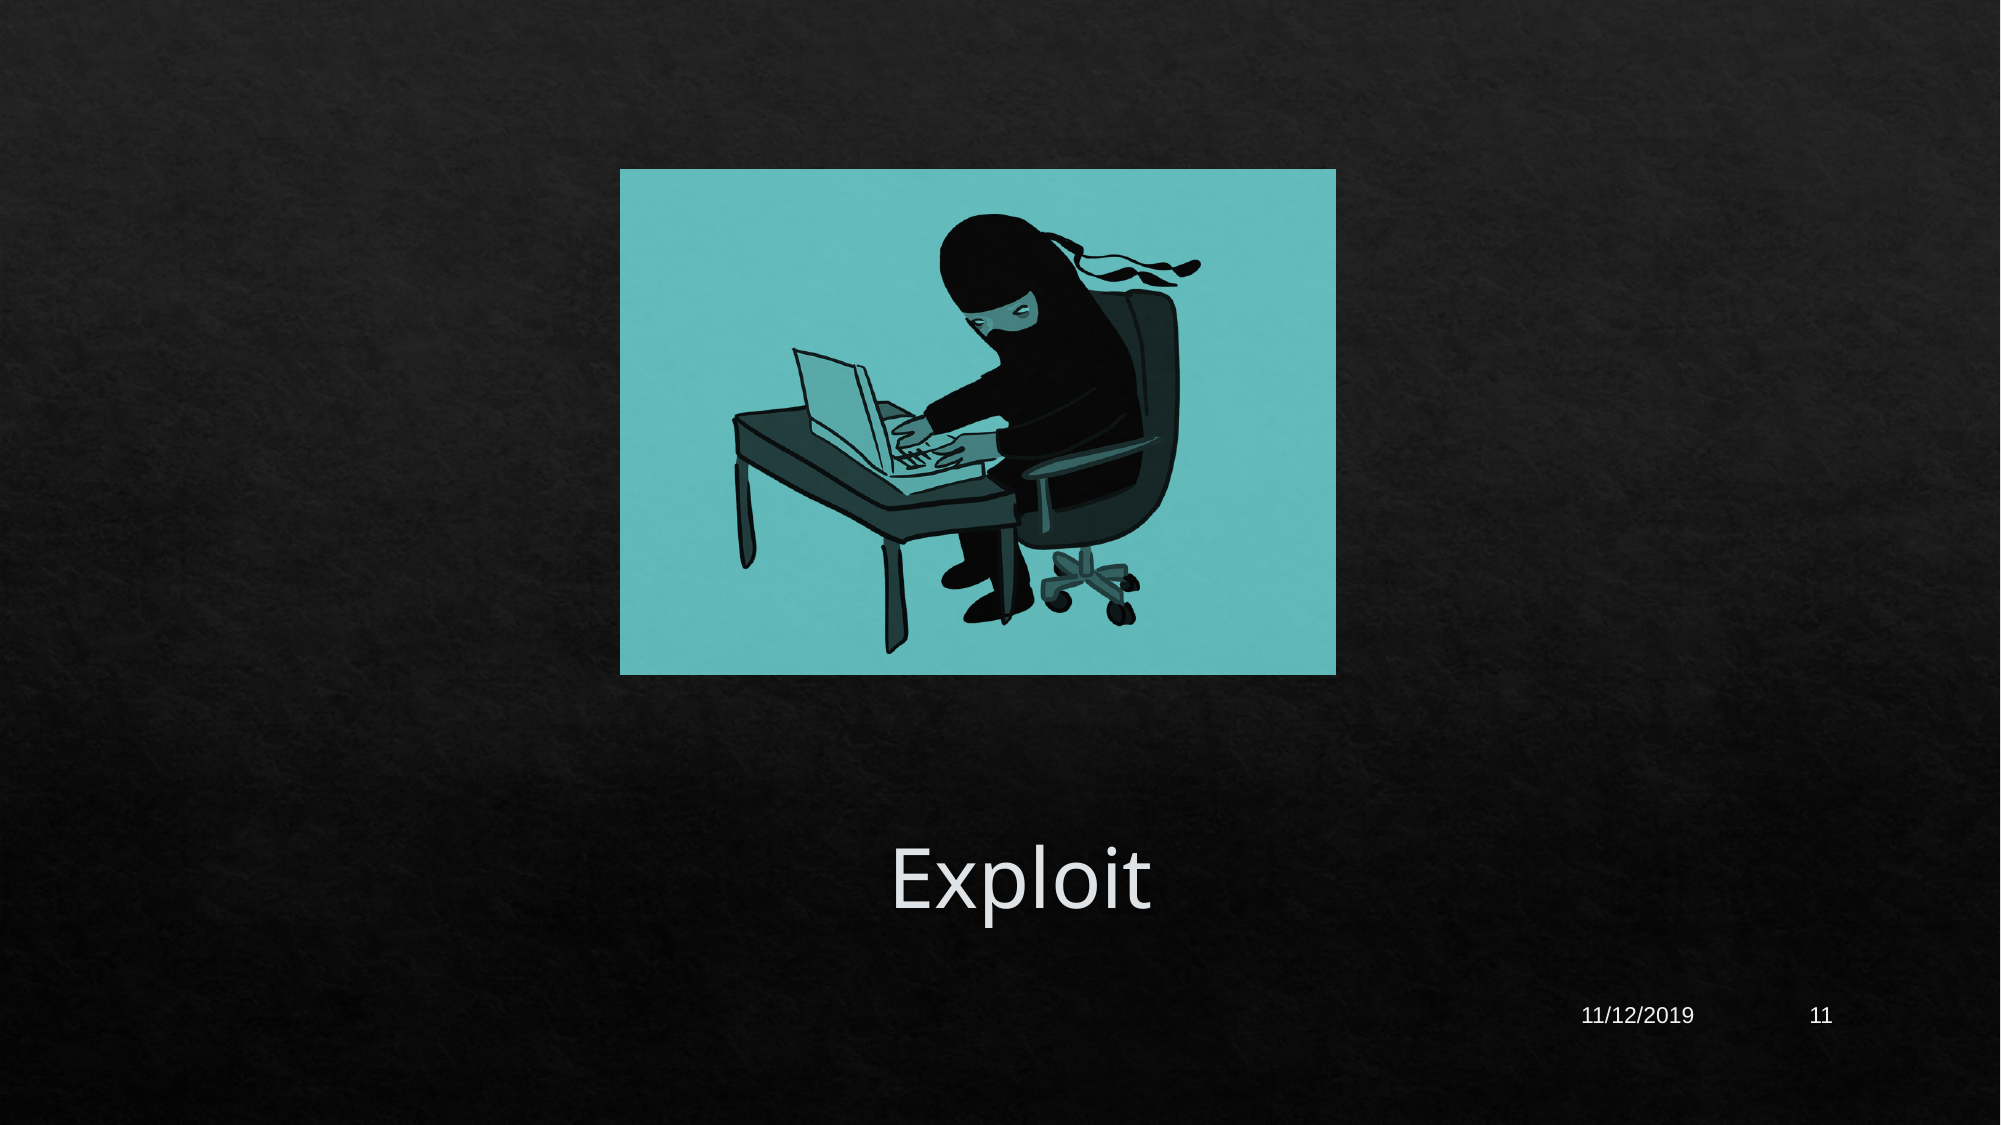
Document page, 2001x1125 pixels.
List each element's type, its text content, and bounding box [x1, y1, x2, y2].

picture [0, 0, 2001, 1125]
title Exploit [171, 778, 1870, 985]
slide_number ‹#› [1724, 984, 1849, 1045]
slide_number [1259, 984, 1710, 1045]
